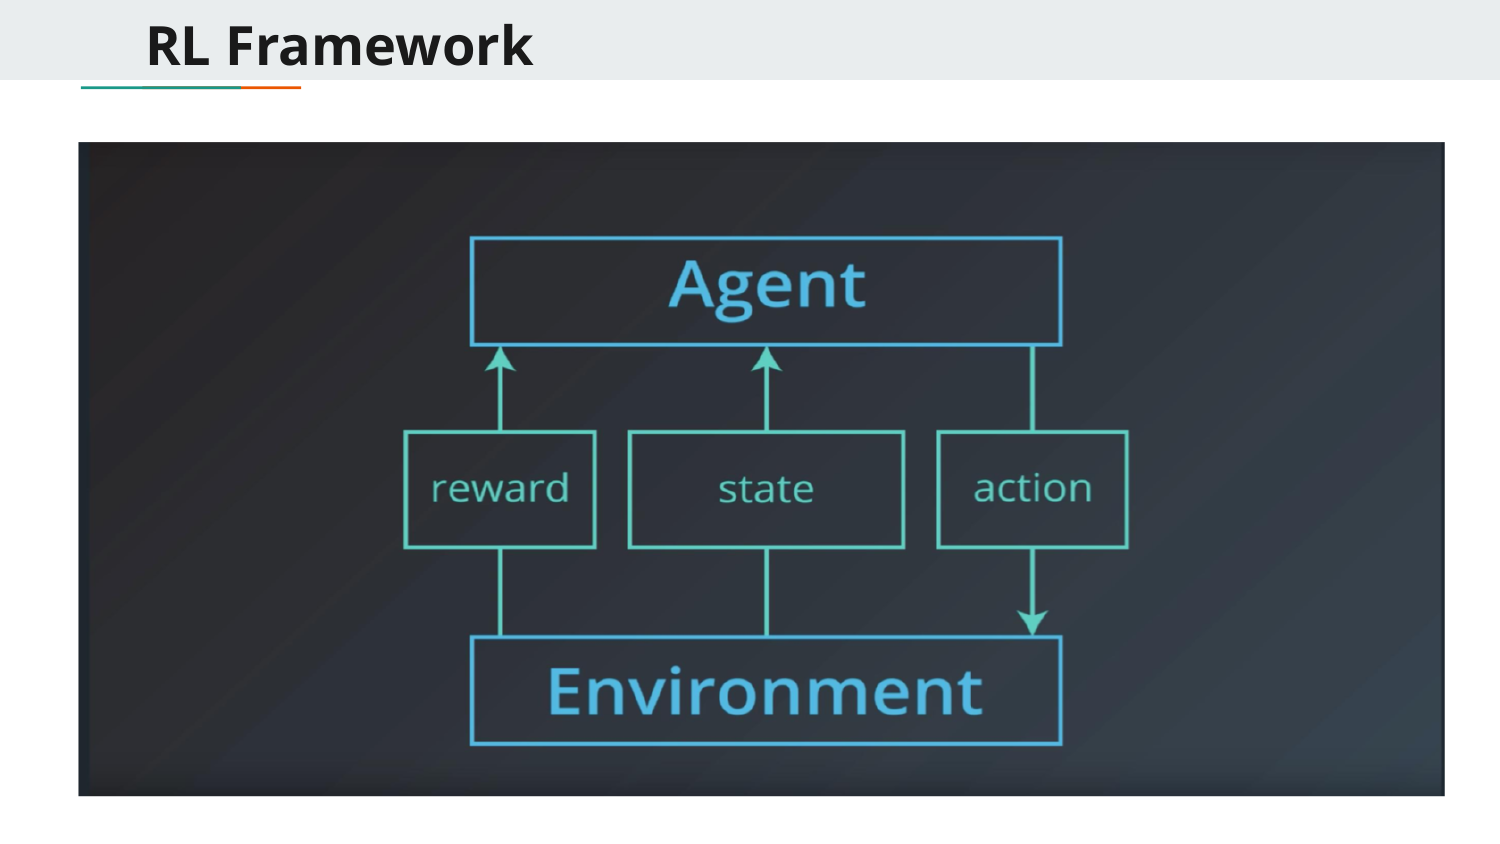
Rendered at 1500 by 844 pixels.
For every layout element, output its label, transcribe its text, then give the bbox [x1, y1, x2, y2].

picture [68, 119, 1453, 805]
title RL Framework [130, 0, 1392, 84]
